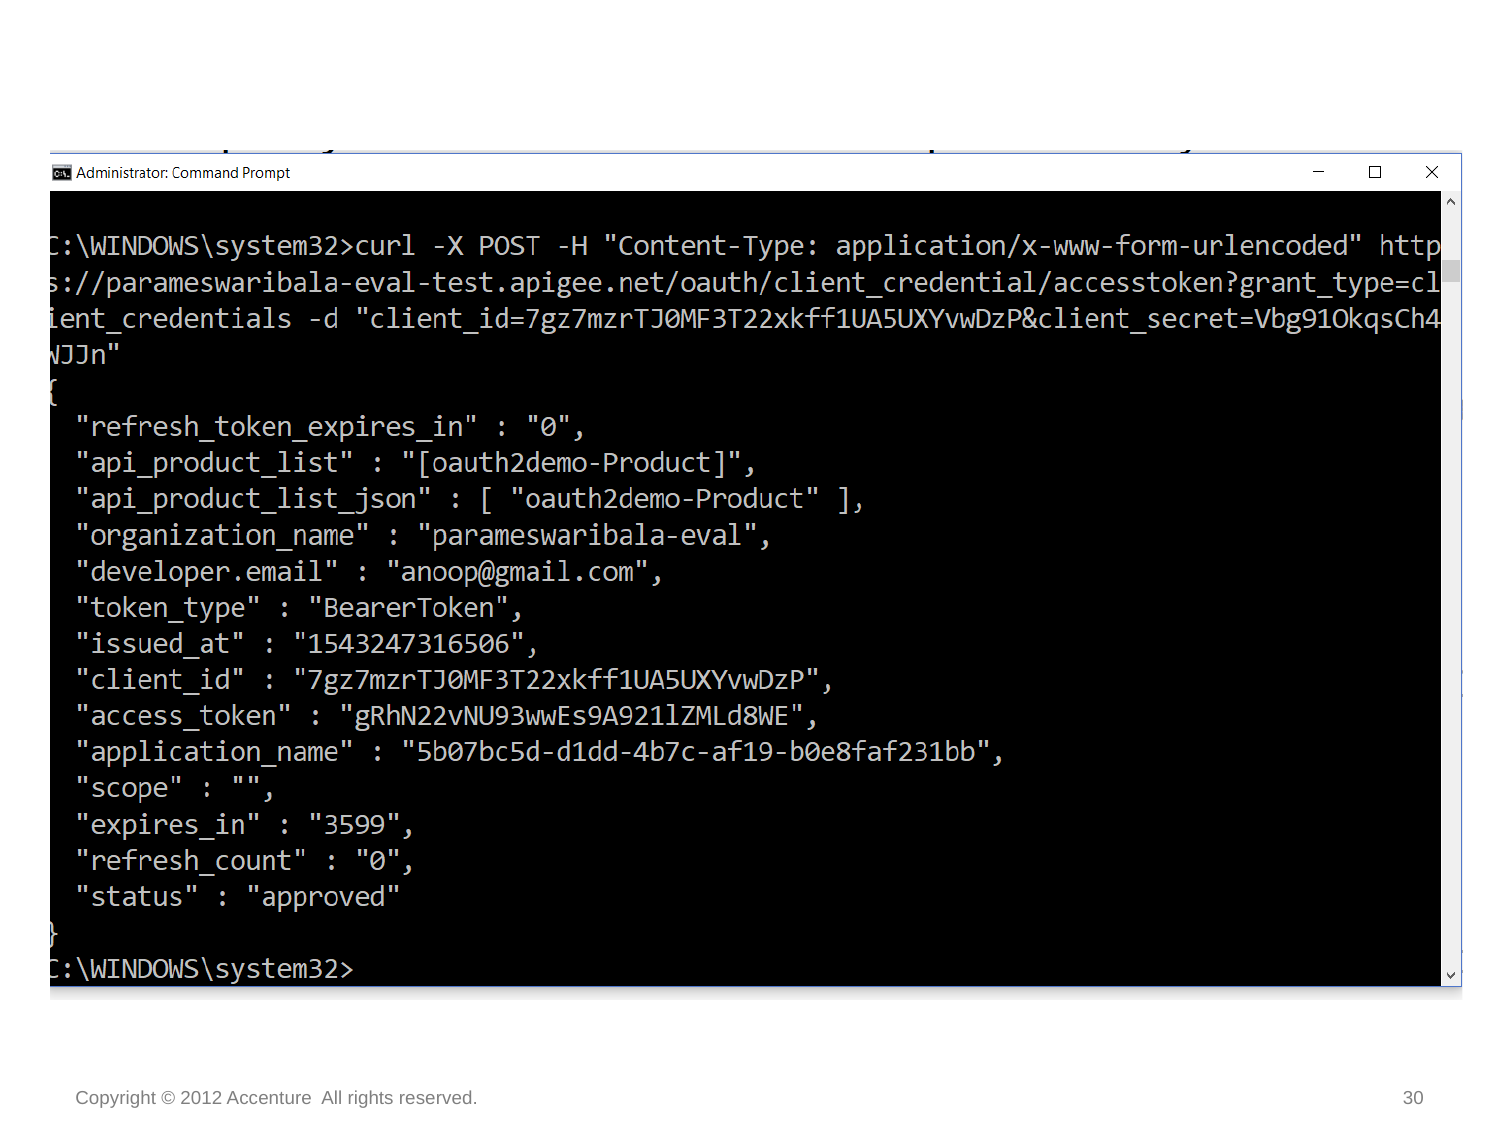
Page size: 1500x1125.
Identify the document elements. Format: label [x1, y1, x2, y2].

picture [49, 149, 1463, 1001]
